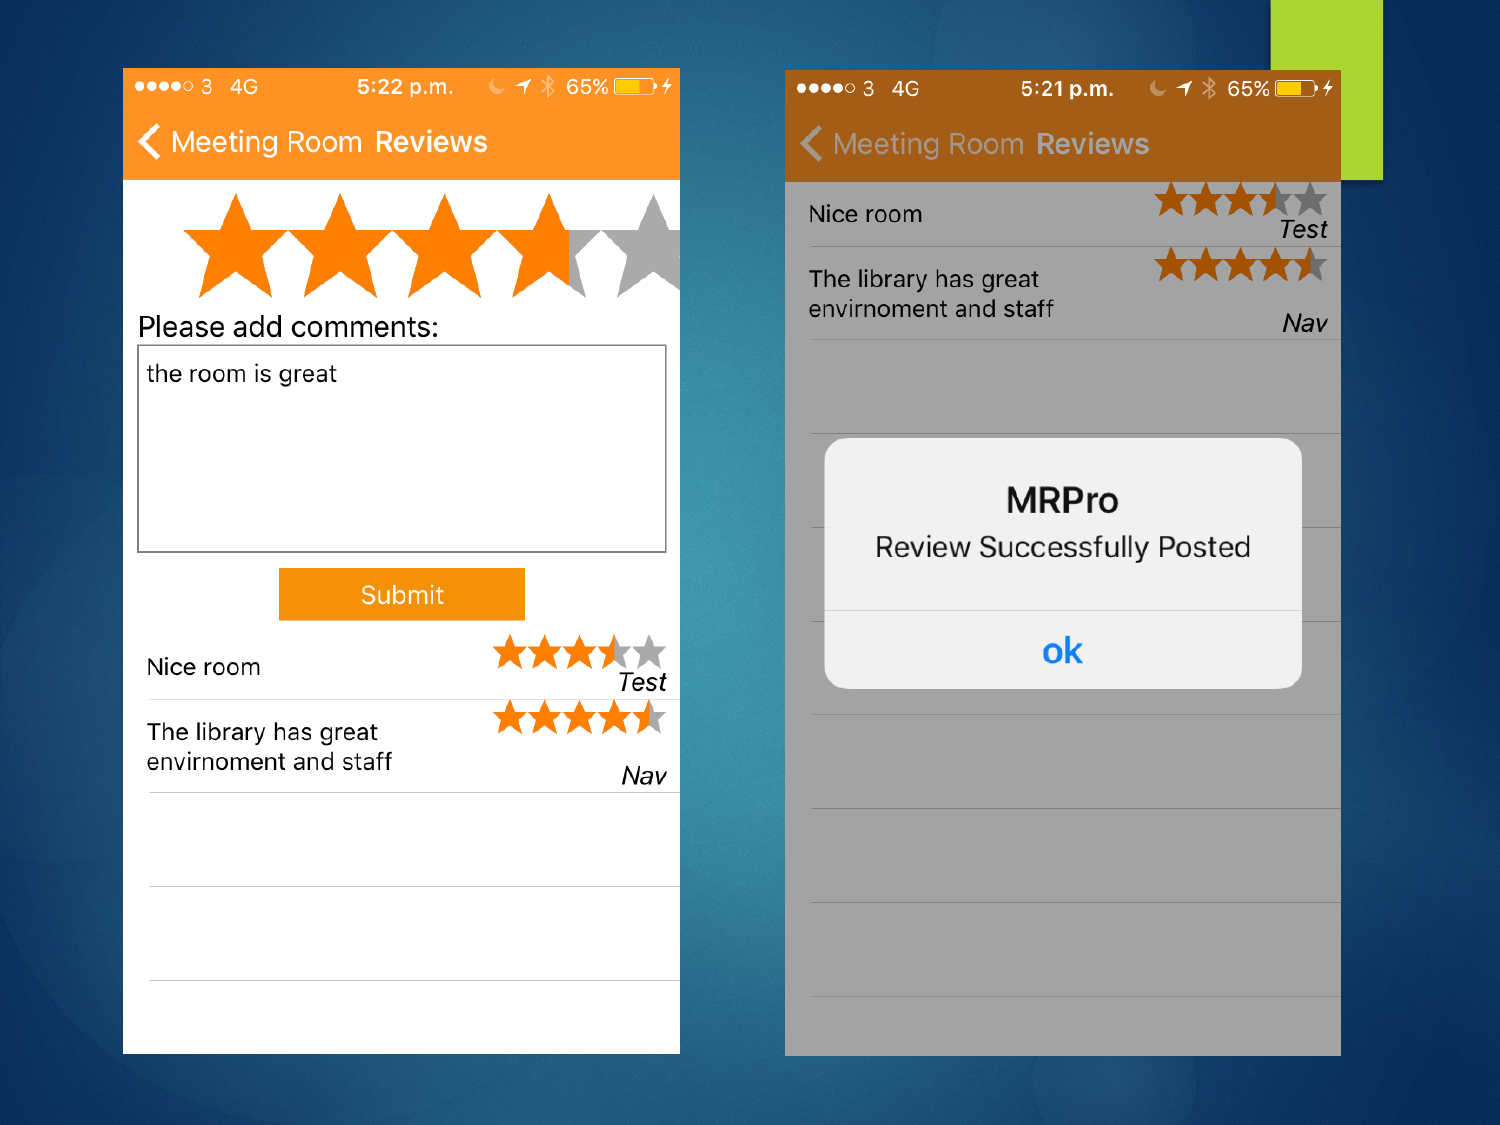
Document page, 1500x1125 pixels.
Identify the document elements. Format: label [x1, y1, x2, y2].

picture [785, 69, 1341, 1056]
picture [123, 67, 680, 1054]
